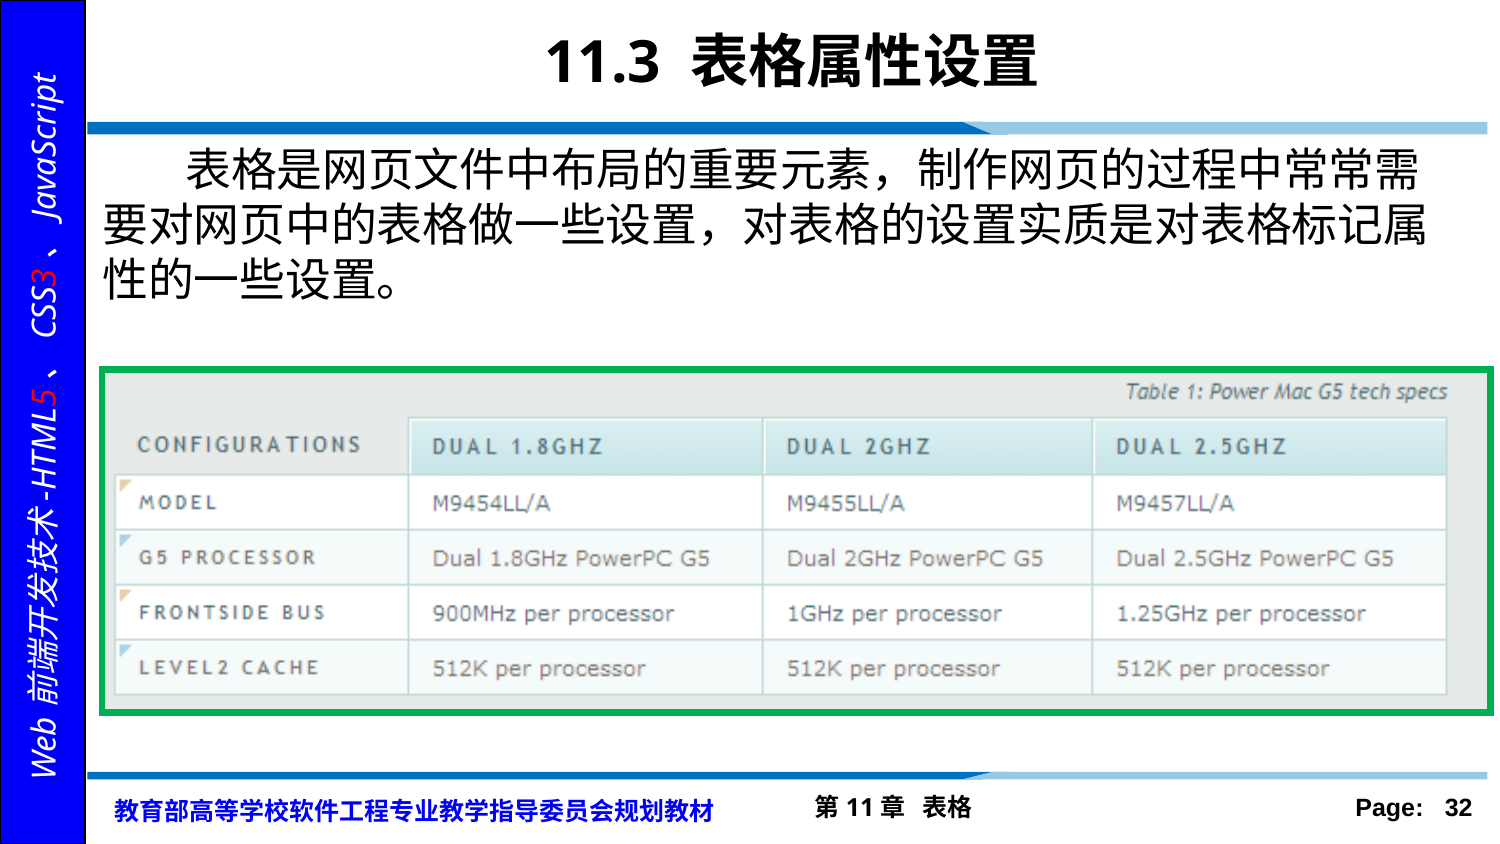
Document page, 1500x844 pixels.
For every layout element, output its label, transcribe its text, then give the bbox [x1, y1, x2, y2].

list 表格是网页文件中布局的重要元素，制作网页的过程中常常需要对网页中的表格做一些设置，对表格的设置实质是对表格标记属性的一些设置。 [86, 132, 1479, 335]
picture [105, 372, 1488, 710]
title 11.3 表格属性设置 [161, 11, 1436, 106]
